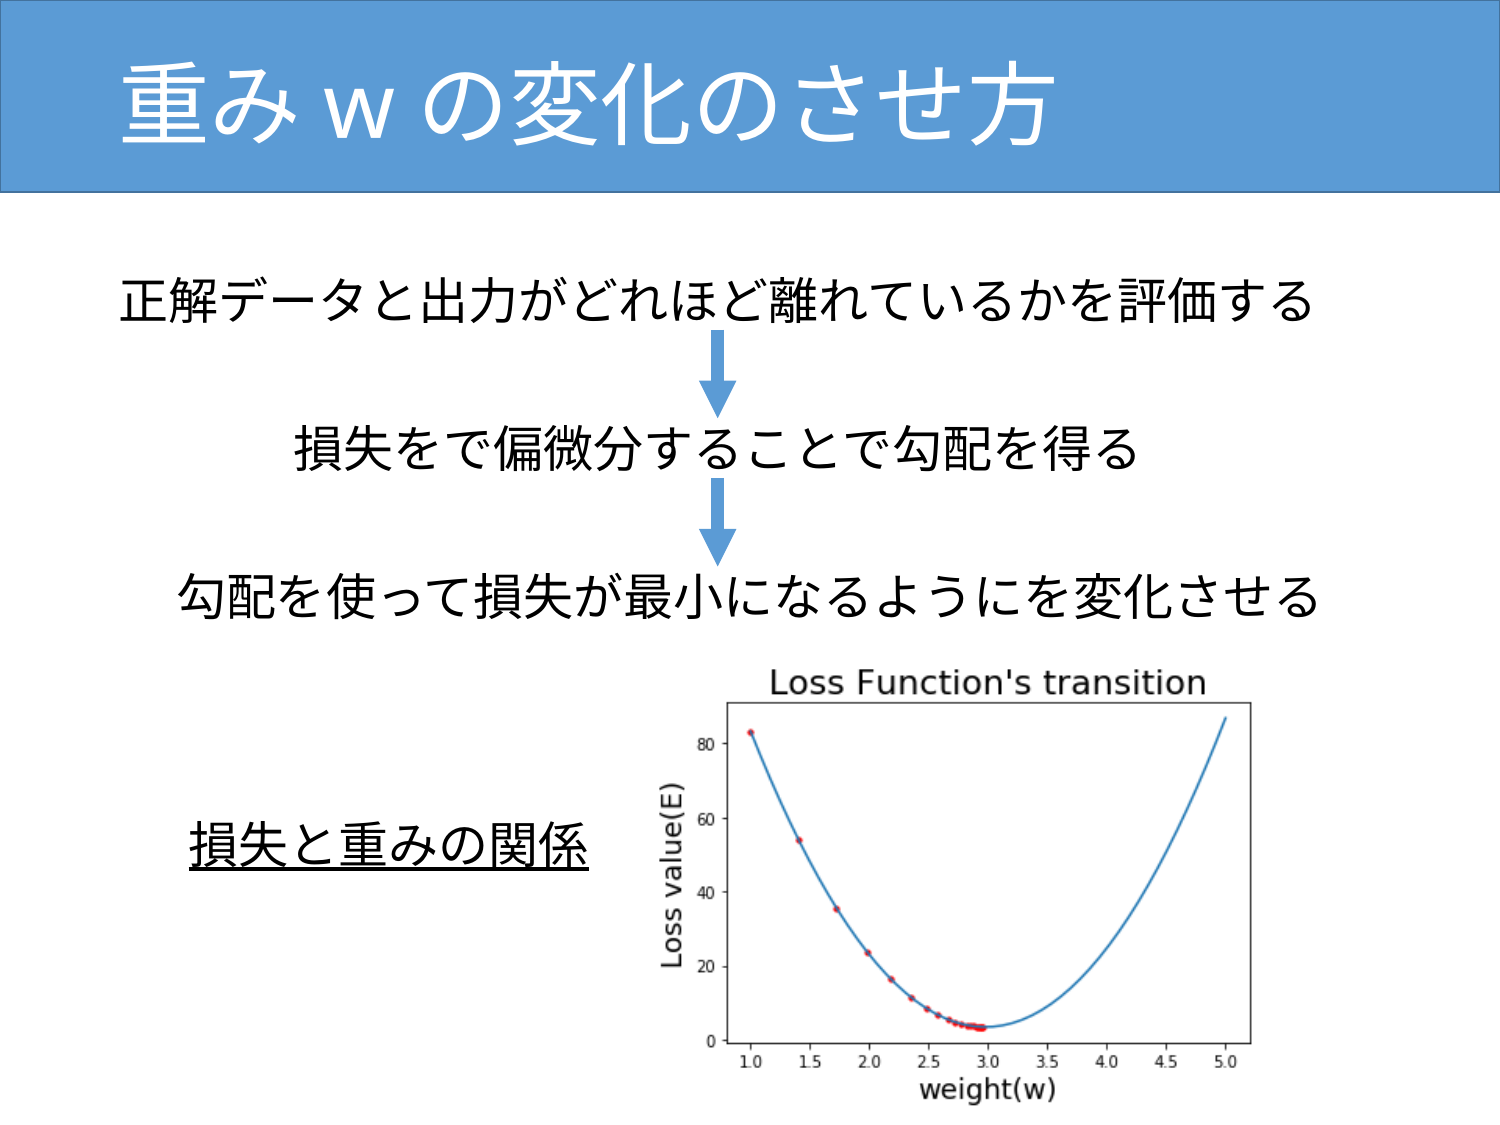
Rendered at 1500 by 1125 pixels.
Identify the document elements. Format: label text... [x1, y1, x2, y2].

title 重みwの変化のさせ方 [103, 0, 1397, 218]
picture [639, 655, 1262, 1108]
